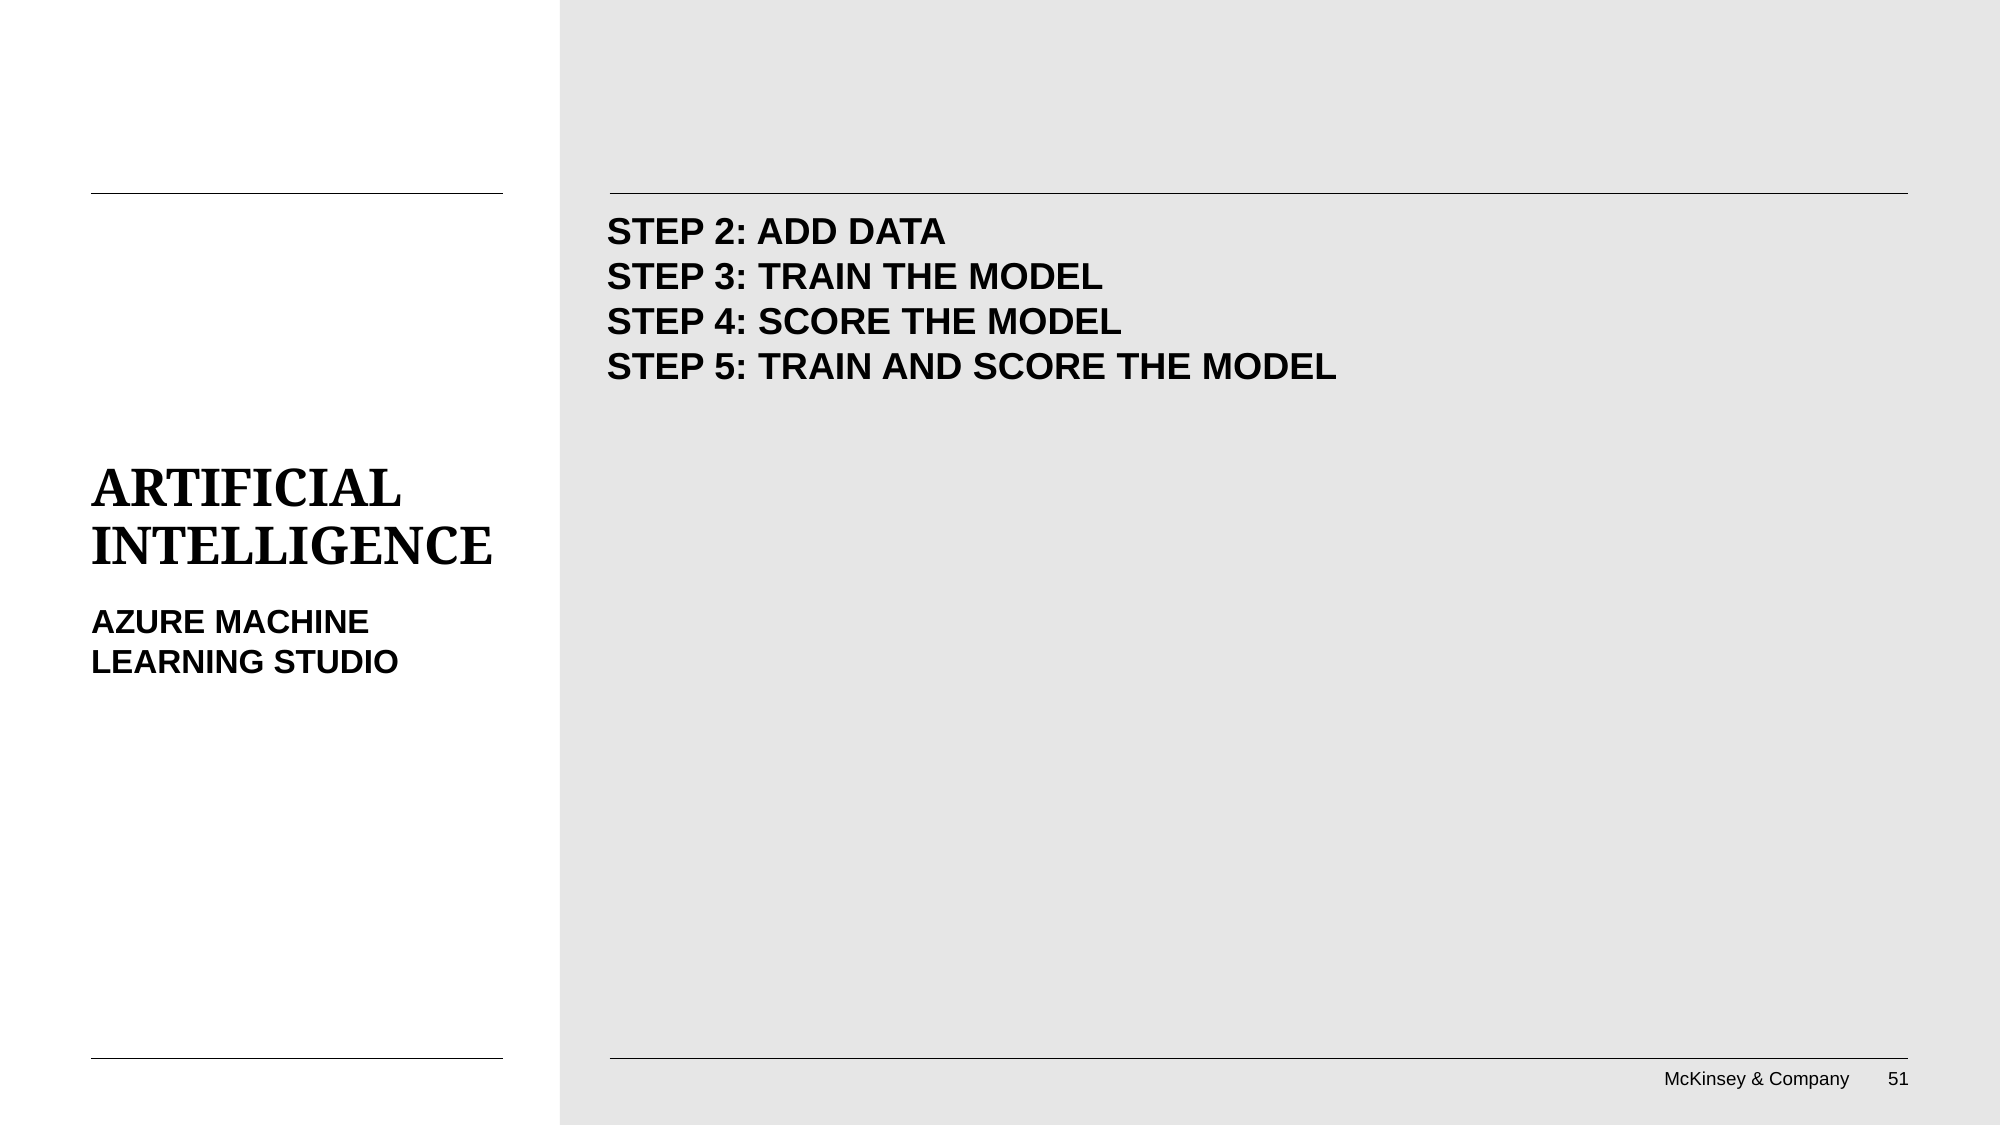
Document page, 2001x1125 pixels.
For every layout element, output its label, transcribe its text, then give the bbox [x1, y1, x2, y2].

text_box Step 2: Add Data Step 3: Train the Model Step 4: Score the Model Step 5: Train and Score the Model [592, 199, 1929, 440]
subtitle Azure Machine Learning Studio [91, 600, 504, 682]
title Artificial Intelligence [91, 450, 504, 577]
